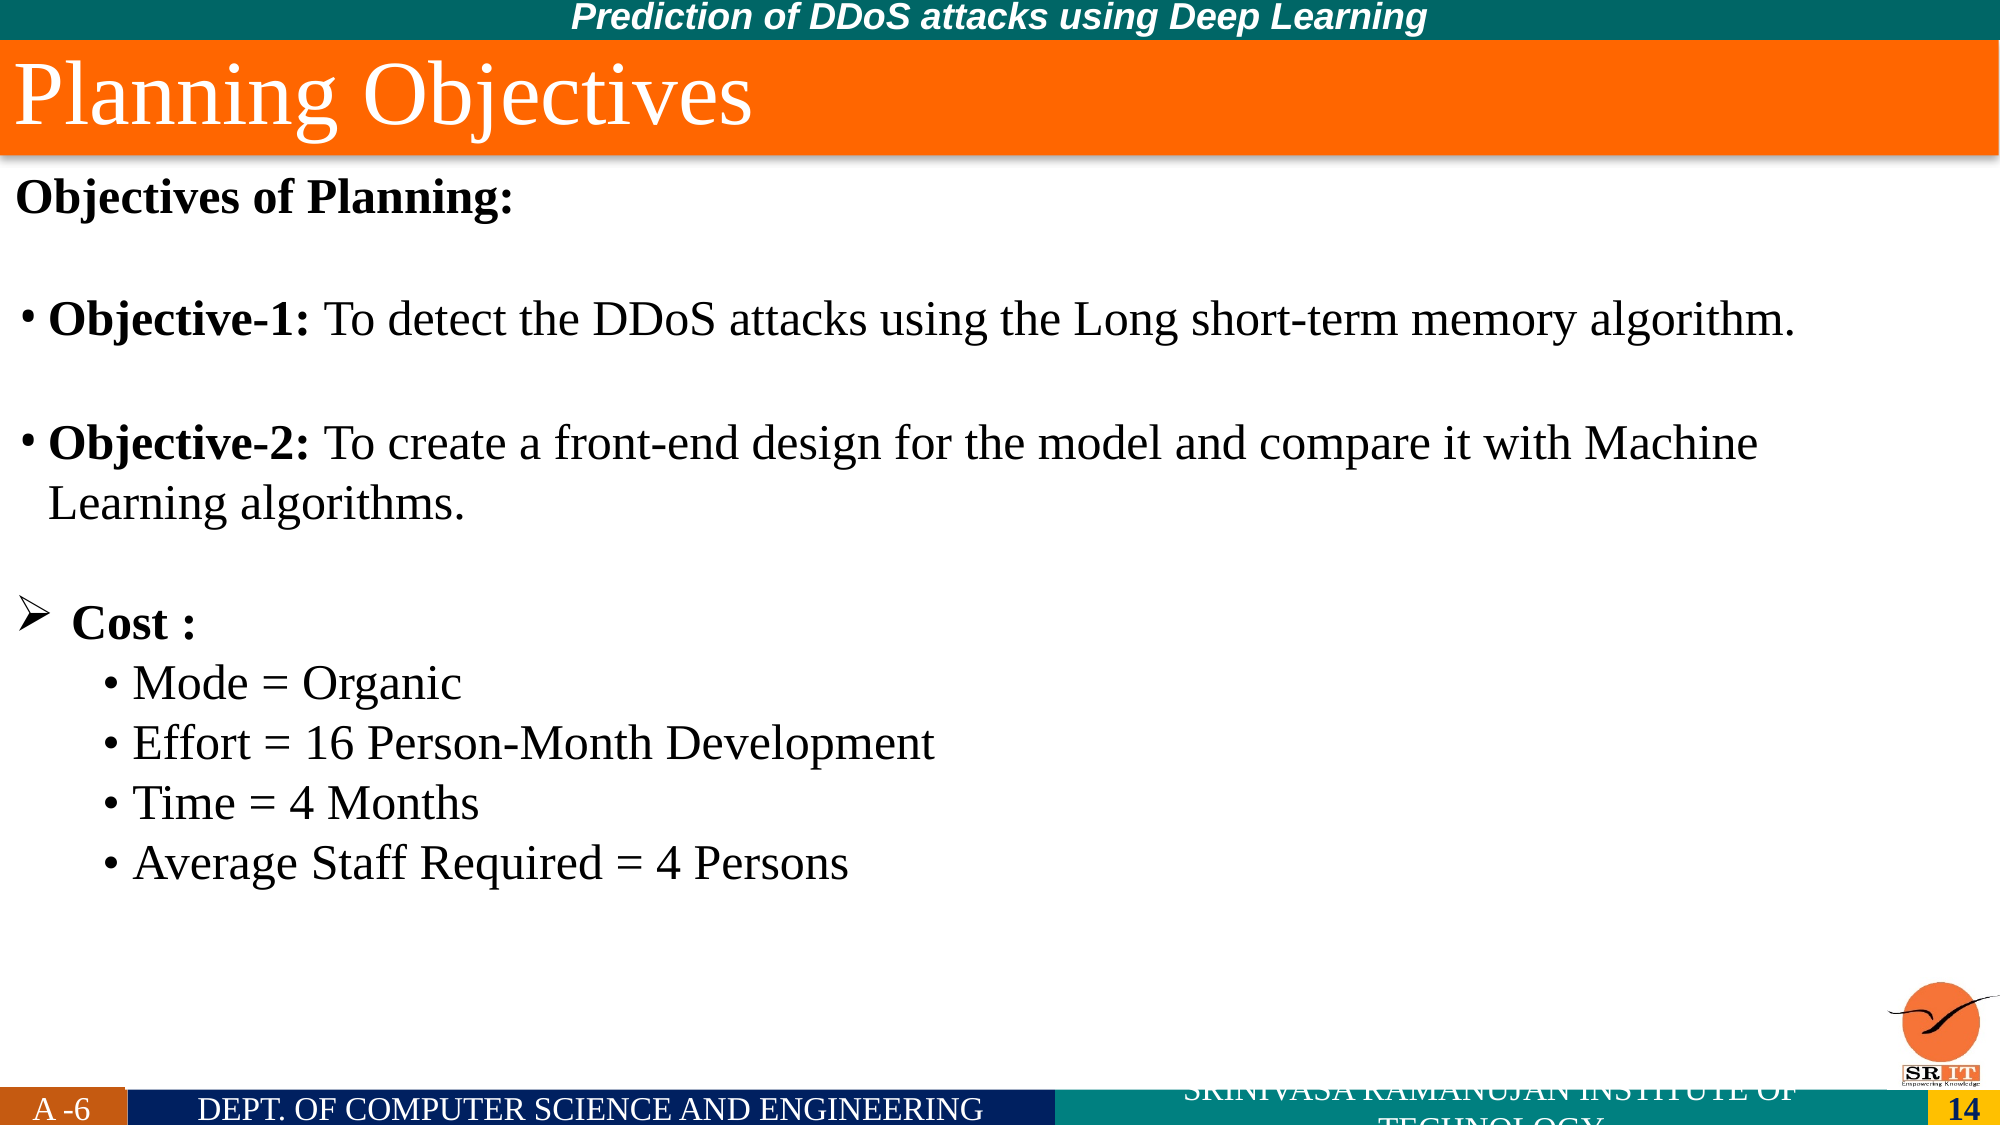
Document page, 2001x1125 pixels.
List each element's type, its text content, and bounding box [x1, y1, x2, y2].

text_box Prediction of DDoS attacks using Deep Learning [0, 0, 2000, 40]
text_box Planning Objectives [0, 40, 1999, 156]
text_box A -6 [0, 1087, 125, 1125]
text_box Objectives of Planning: Objective-1: To detect the DDoS attacks using the Long short-term memory algorithm. Objective-2: To create a front-end design for the model and compare it with Machine Learning algorithms. Cost : • Mode = Organic • Effort = 16 Person-Month Development • Time = 4 Months • Average Staff Required = 4 Persons [0, 155, 1919, 1017]
picture [1887, 977, 2000, 1090]
